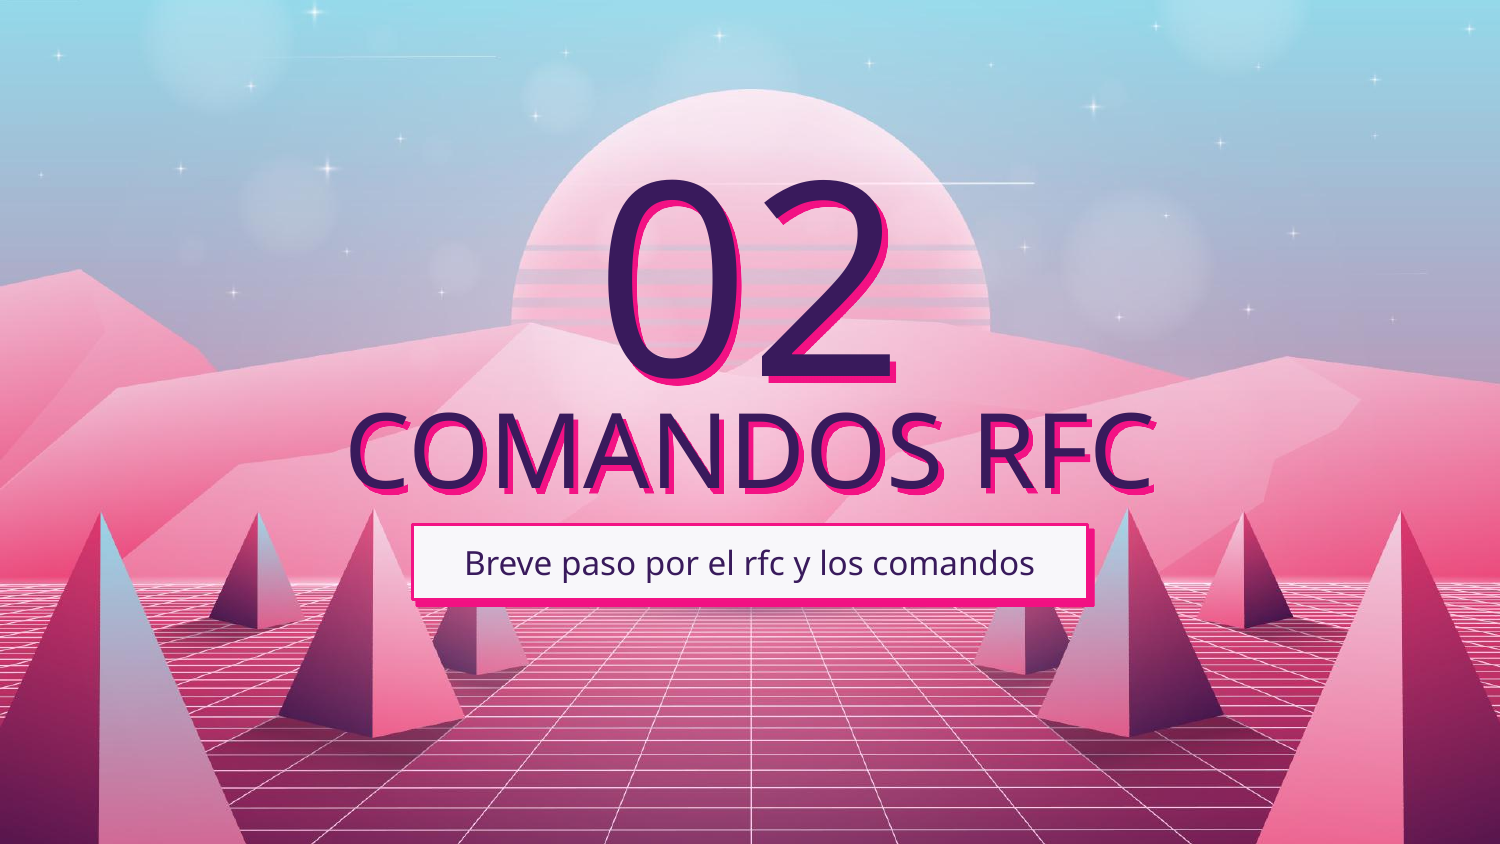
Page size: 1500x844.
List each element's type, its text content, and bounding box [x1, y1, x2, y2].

title 02 [562, 147, 938, 388]
title COMANDOS RFC [118, 389, 1383, 510]
picture [0, 0, 1500, 844]
subtitle Breve paso por el rfc y los comandos [411, 523, 1089, 601]
